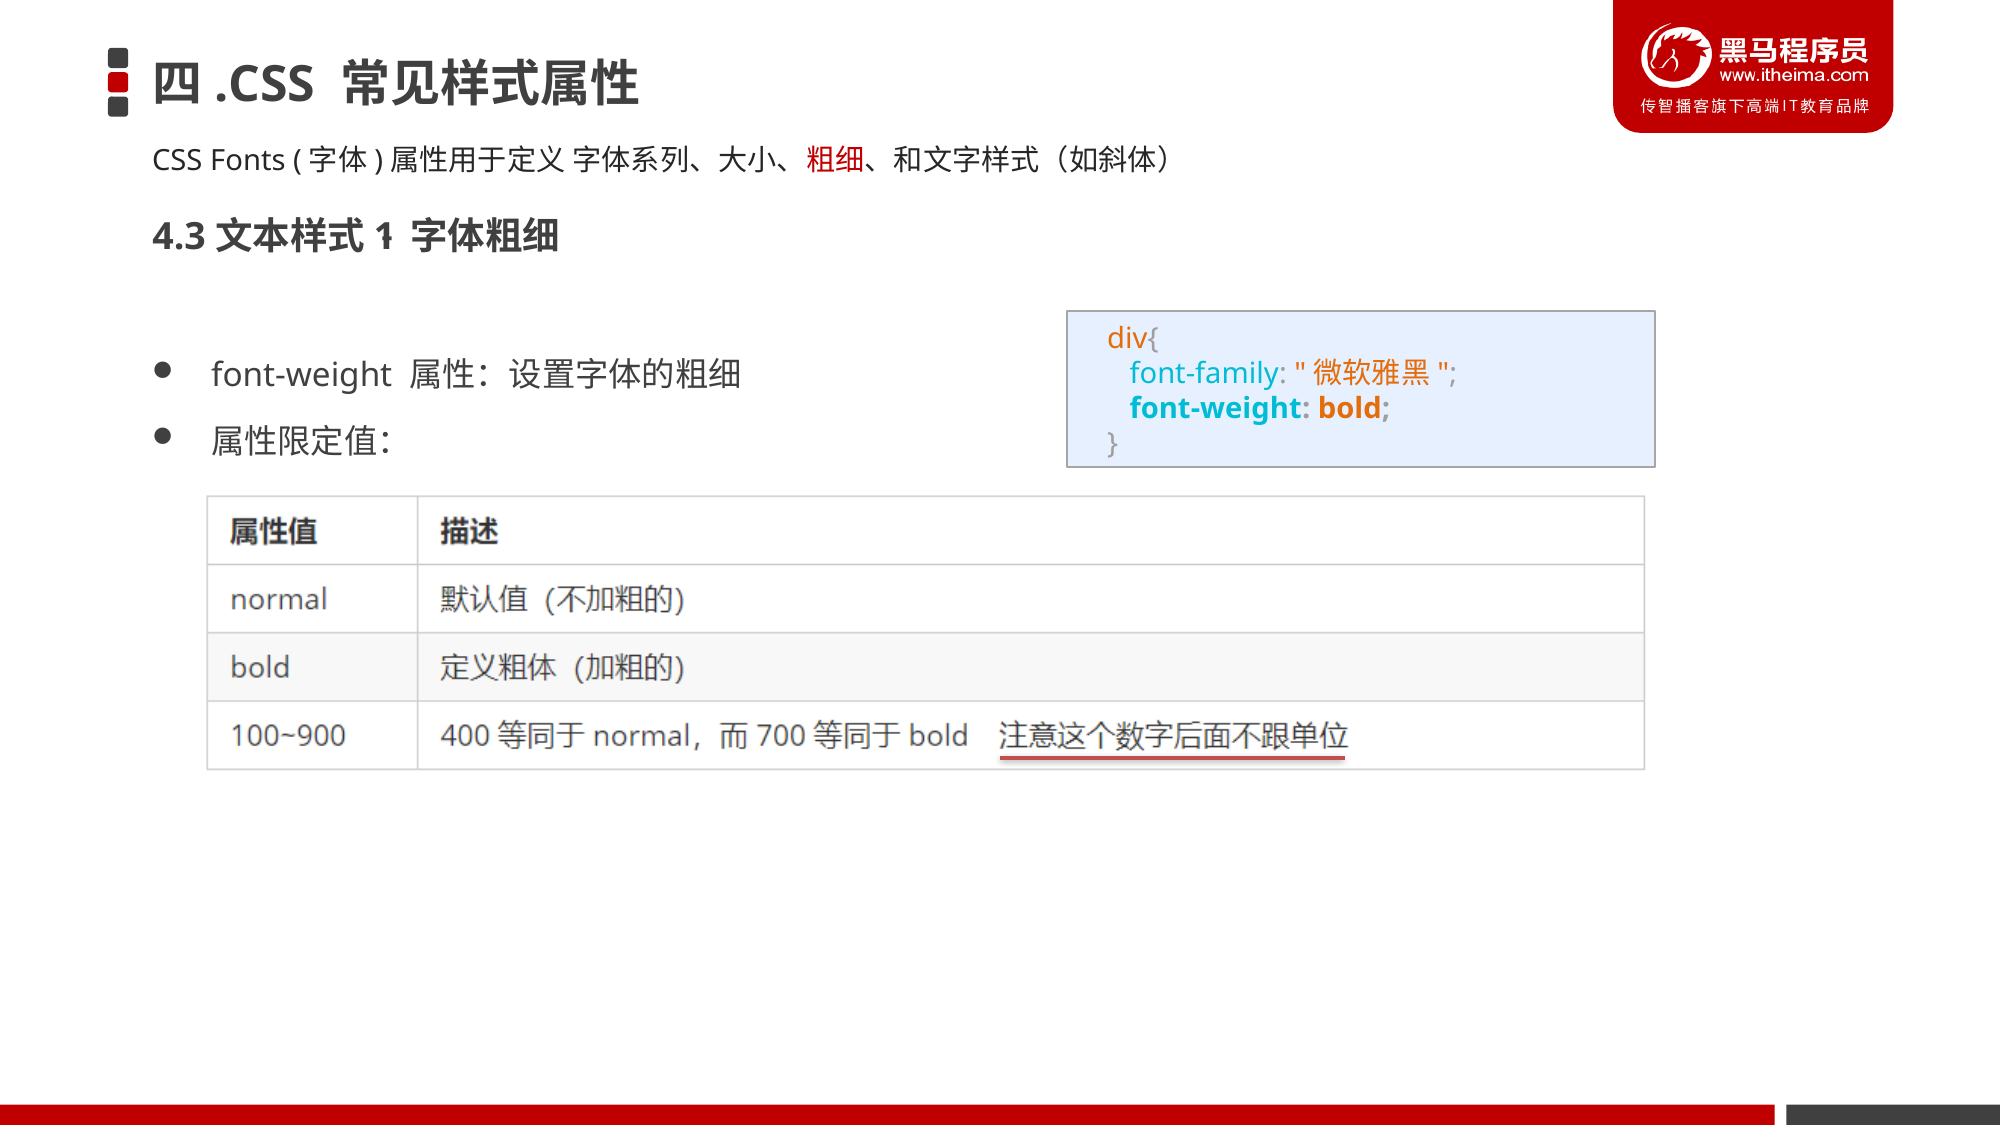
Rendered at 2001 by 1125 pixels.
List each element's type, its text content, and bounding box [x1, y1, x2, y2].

picture [187, 479, 1656, 784]
title 四.CSS 常见样式属性 [137, 38, 1577, 124]
list 4.3文本样式1 [137, 192, 432, 277]
text_box font-weight 属性：设置字体的粗细 属性限定值： [137, 326, 828, 494]
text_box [1066, 310, 1656, 469]
text_box - 字体粗细 [366, 204, 576, 264]
picture [1616, 11, 1894, 125]
text_box CSS Fonts (字体)属性用于定义 字体系列、大小、粗细、和文字样式（如斜体） [137, 116, 1243, 174]
